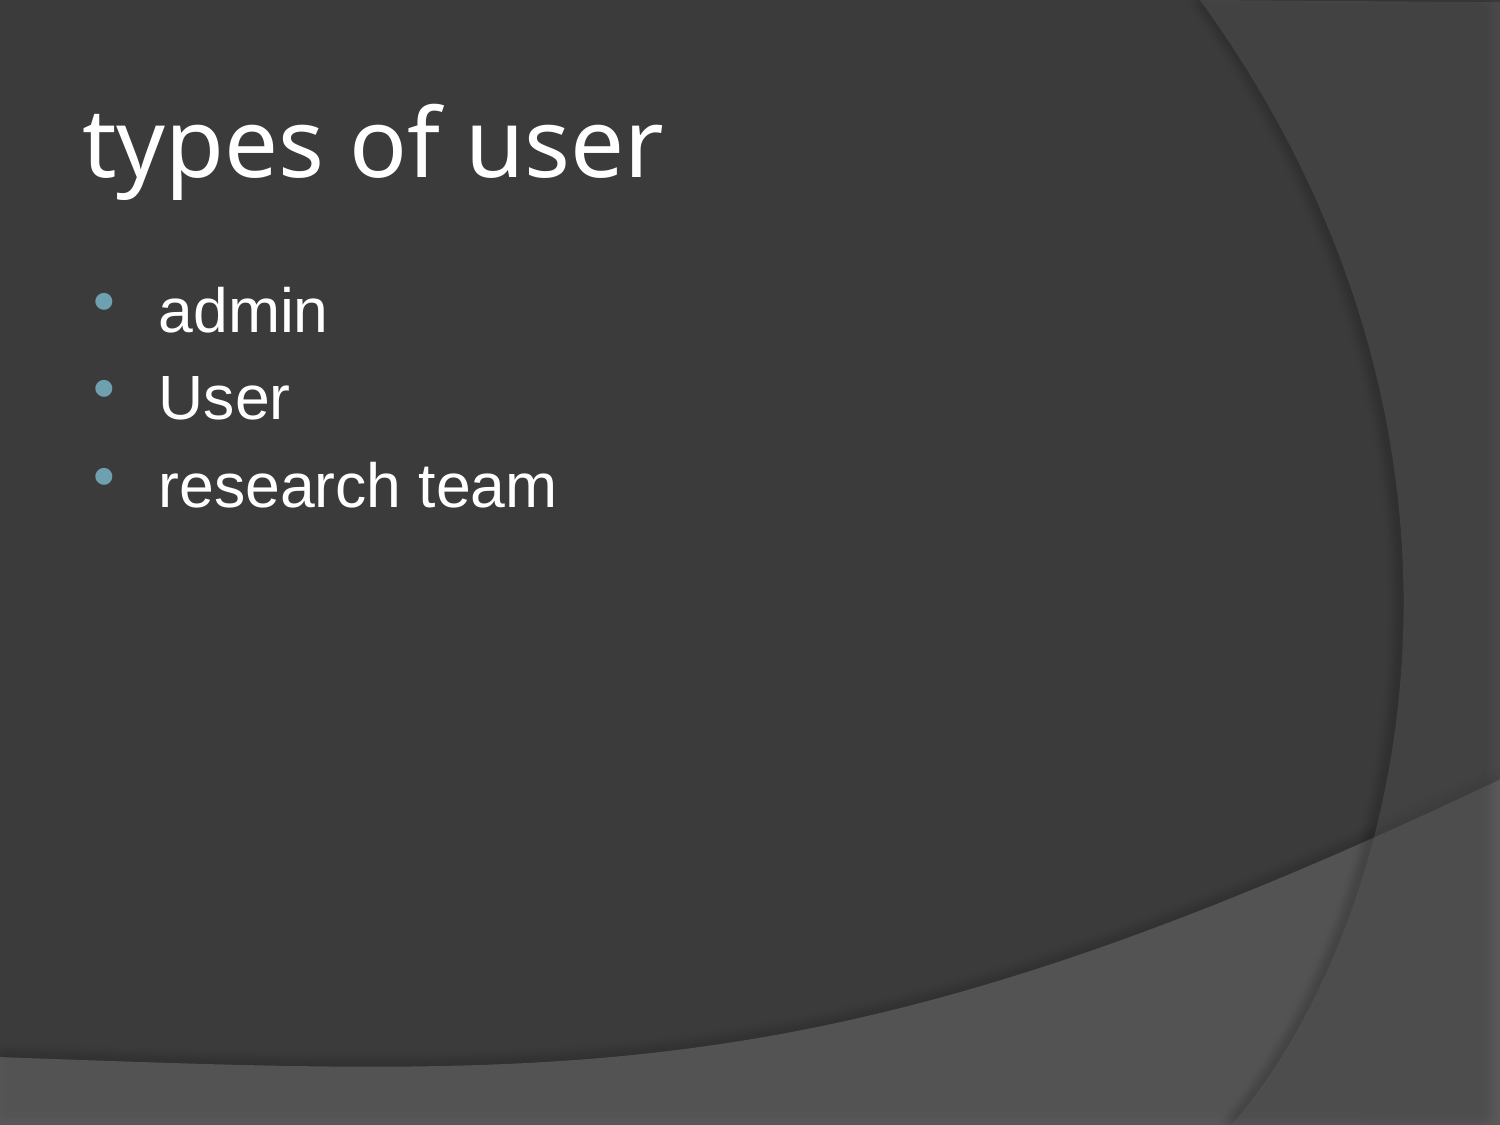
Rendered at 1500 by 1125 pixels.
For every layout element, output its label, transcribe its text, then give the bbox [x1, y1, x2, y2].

title types of user [75, 45, 1300, 233]
list admin User research team [75, 262, 1300, 1005]
